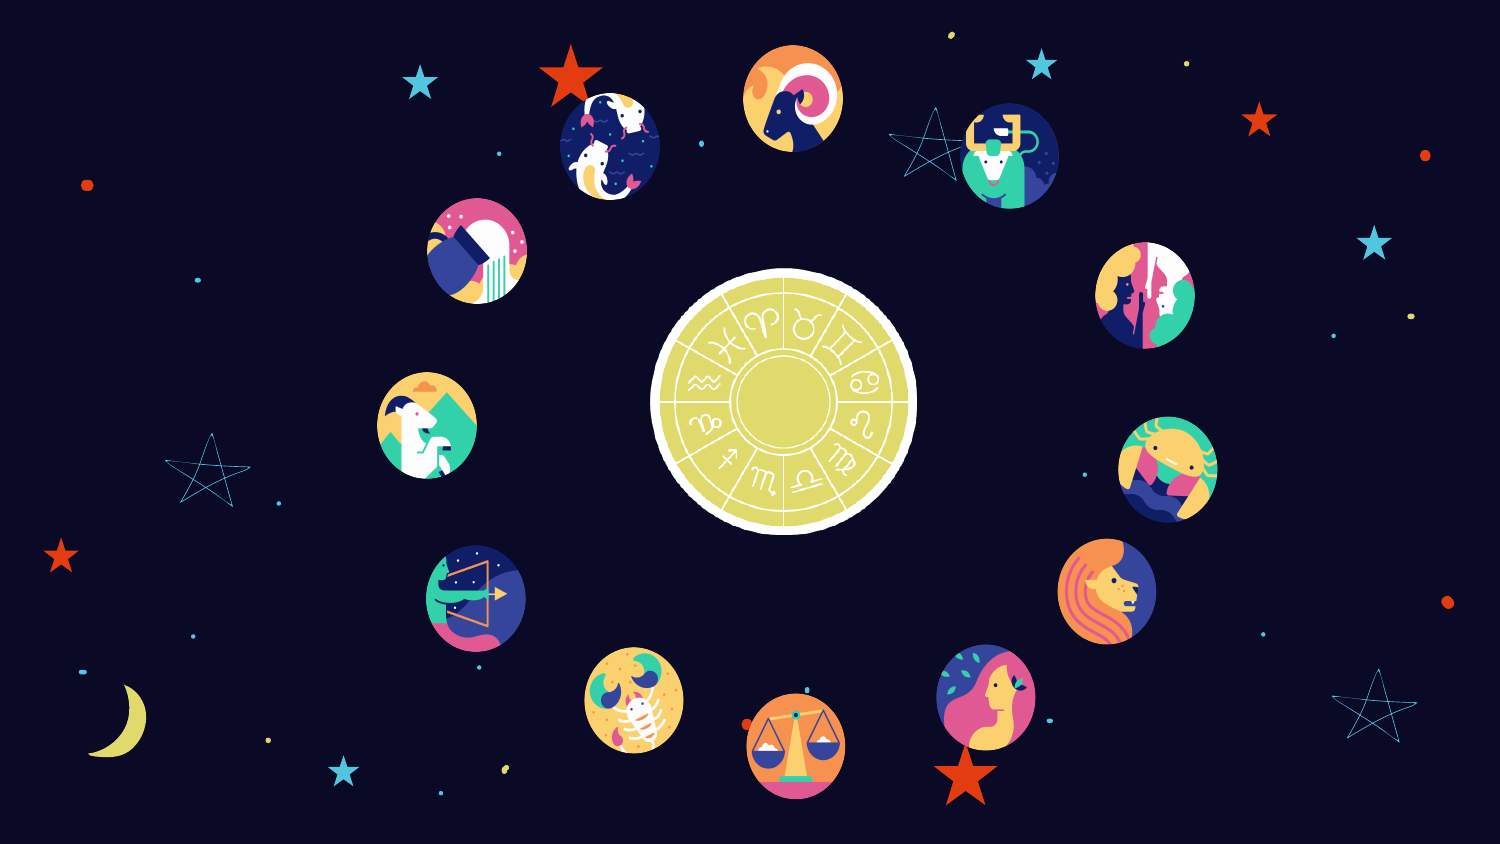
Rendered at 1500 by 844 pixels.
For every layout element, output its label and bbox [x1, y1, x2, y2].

text_box [1331, 668, 1418, 743]
picture [745, 693, 846, 800]
text_box [87, 684, 147, 758]
picture [743, 45, 843, 152]
picture [427, 197, 527, 305]
picture [1095, 242, 1195, 349]
picture [935, 644, 1036, 751]
text_box [1356, 224, 1393, 260]
picture [1057, 538, 1158, 645]
text_box [265, 737, 271, 744]
picture [426, 545, 527, 653]
picture [560, 93, 661, 201]
text_box [165, 432, 251, 507]
picture [1117, 416, 1218, 524]
picture [584, 647, 684, 754]
text_box [194, 277, 201, 283]
picture [959, 102, 1060, 210]
text_box [1046, 718, 1053, 724]
text_box [888, 107, 954, 180]
picture [377, 371, 477, 479]
text_box [1241, 101, 1278, 137]
picture [650, 267, 918, 535]
